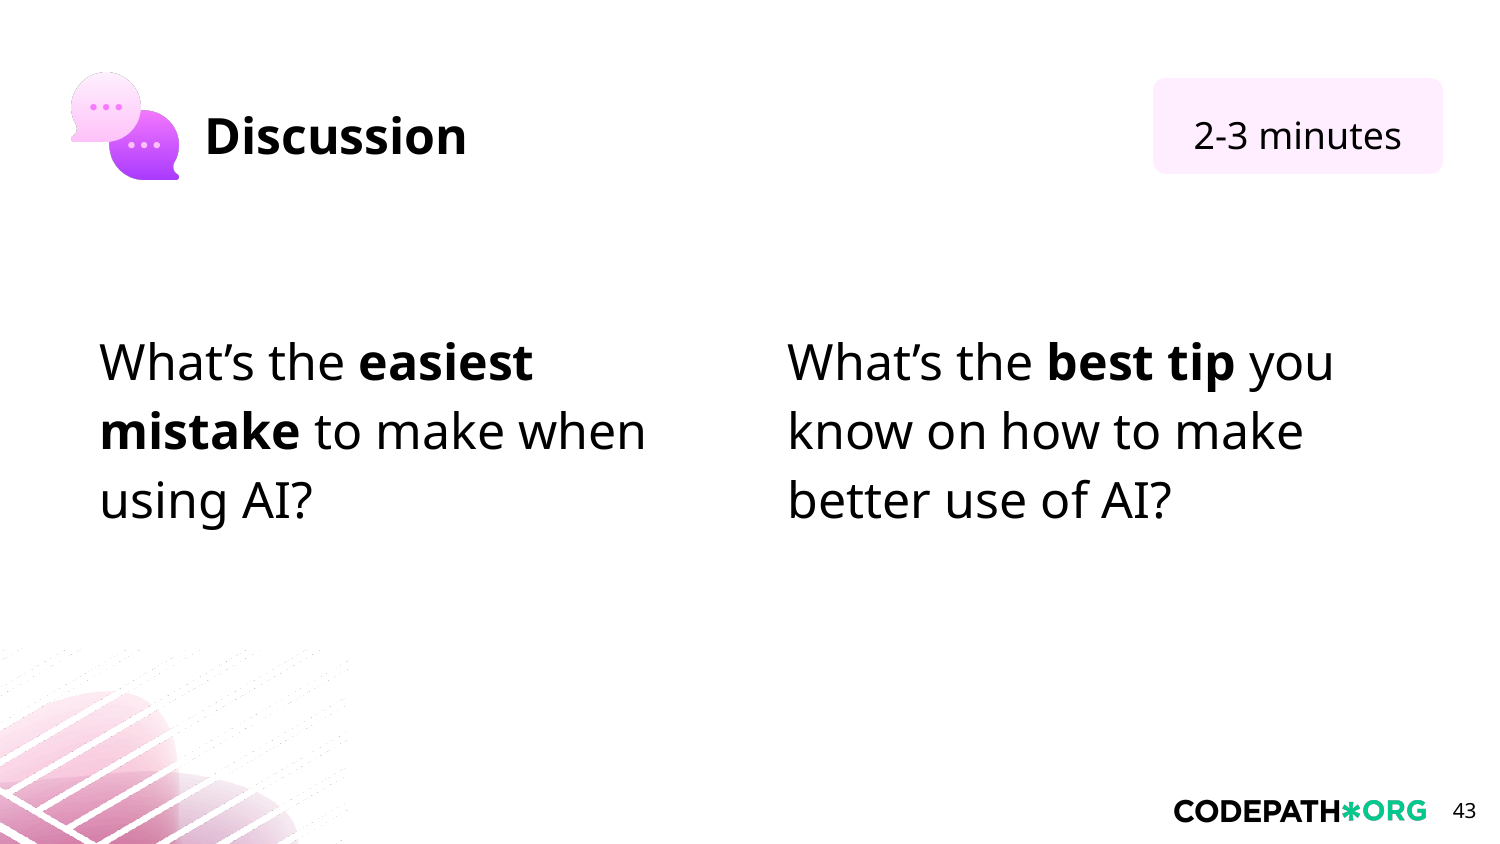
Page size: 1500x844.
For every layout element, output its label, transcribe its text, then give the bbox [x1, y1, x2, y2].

list What’s the easiest mistake to make when using AI? [84, 306, 699, 812]
picture [1173, 799, 1401, 823]
list What’s the best tip you know on how to make better use of AI? [772, 306, 1387, 812]
slide_number ‹#› [1401, 786, 1492, 837]
picture [0, 648, 348, 844]
picture [71, 72, 179, 180]
subtitle 2-3 minutes [1153, 78, 1443, 174]
